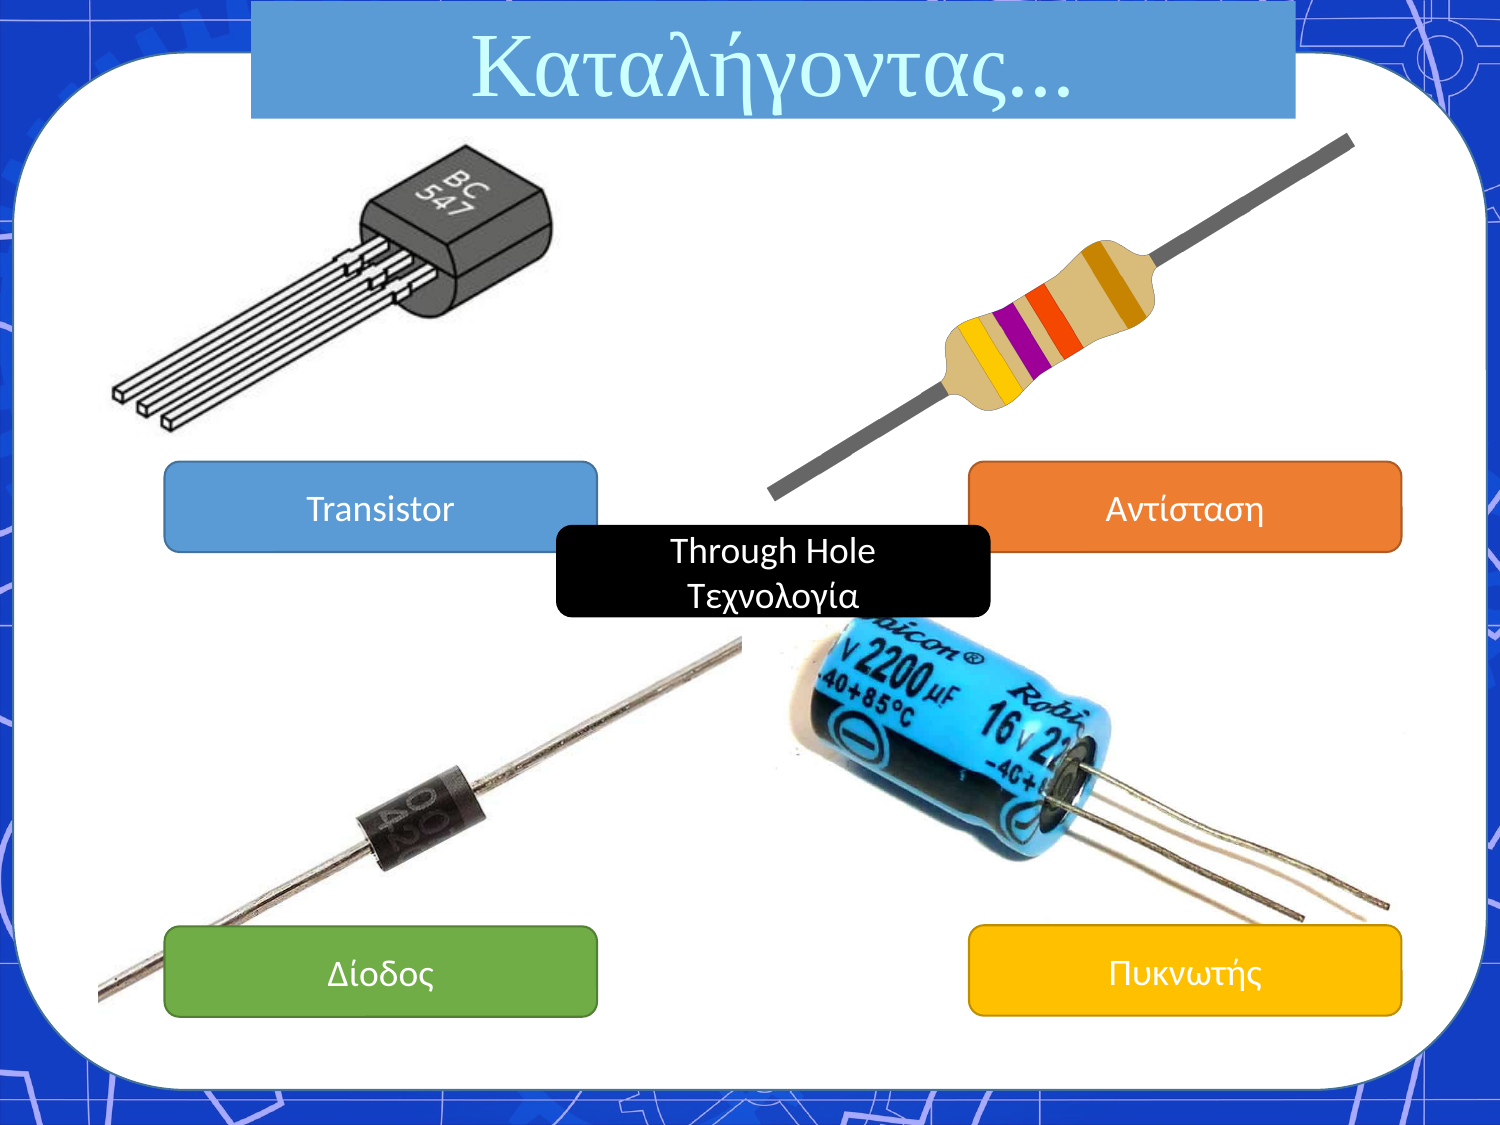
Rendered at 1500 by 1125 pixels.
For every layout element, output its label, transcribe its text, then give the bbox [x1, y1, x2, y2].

text_box Καταλήγοντας... [251, 1, 1296, 119]
picture [0, 0, 1500, 1125]
text_box Through Hole Τεχνολογία [556, 524, 991, 618]
text_box Αντίσταση [967, 460, 1403, 554]
text_box Transistor [163, 460, 599, 554]
text_box [12, 51, 1488, 1092]
text_box Πυκνωτής [967, 955, 1403, 1017]
